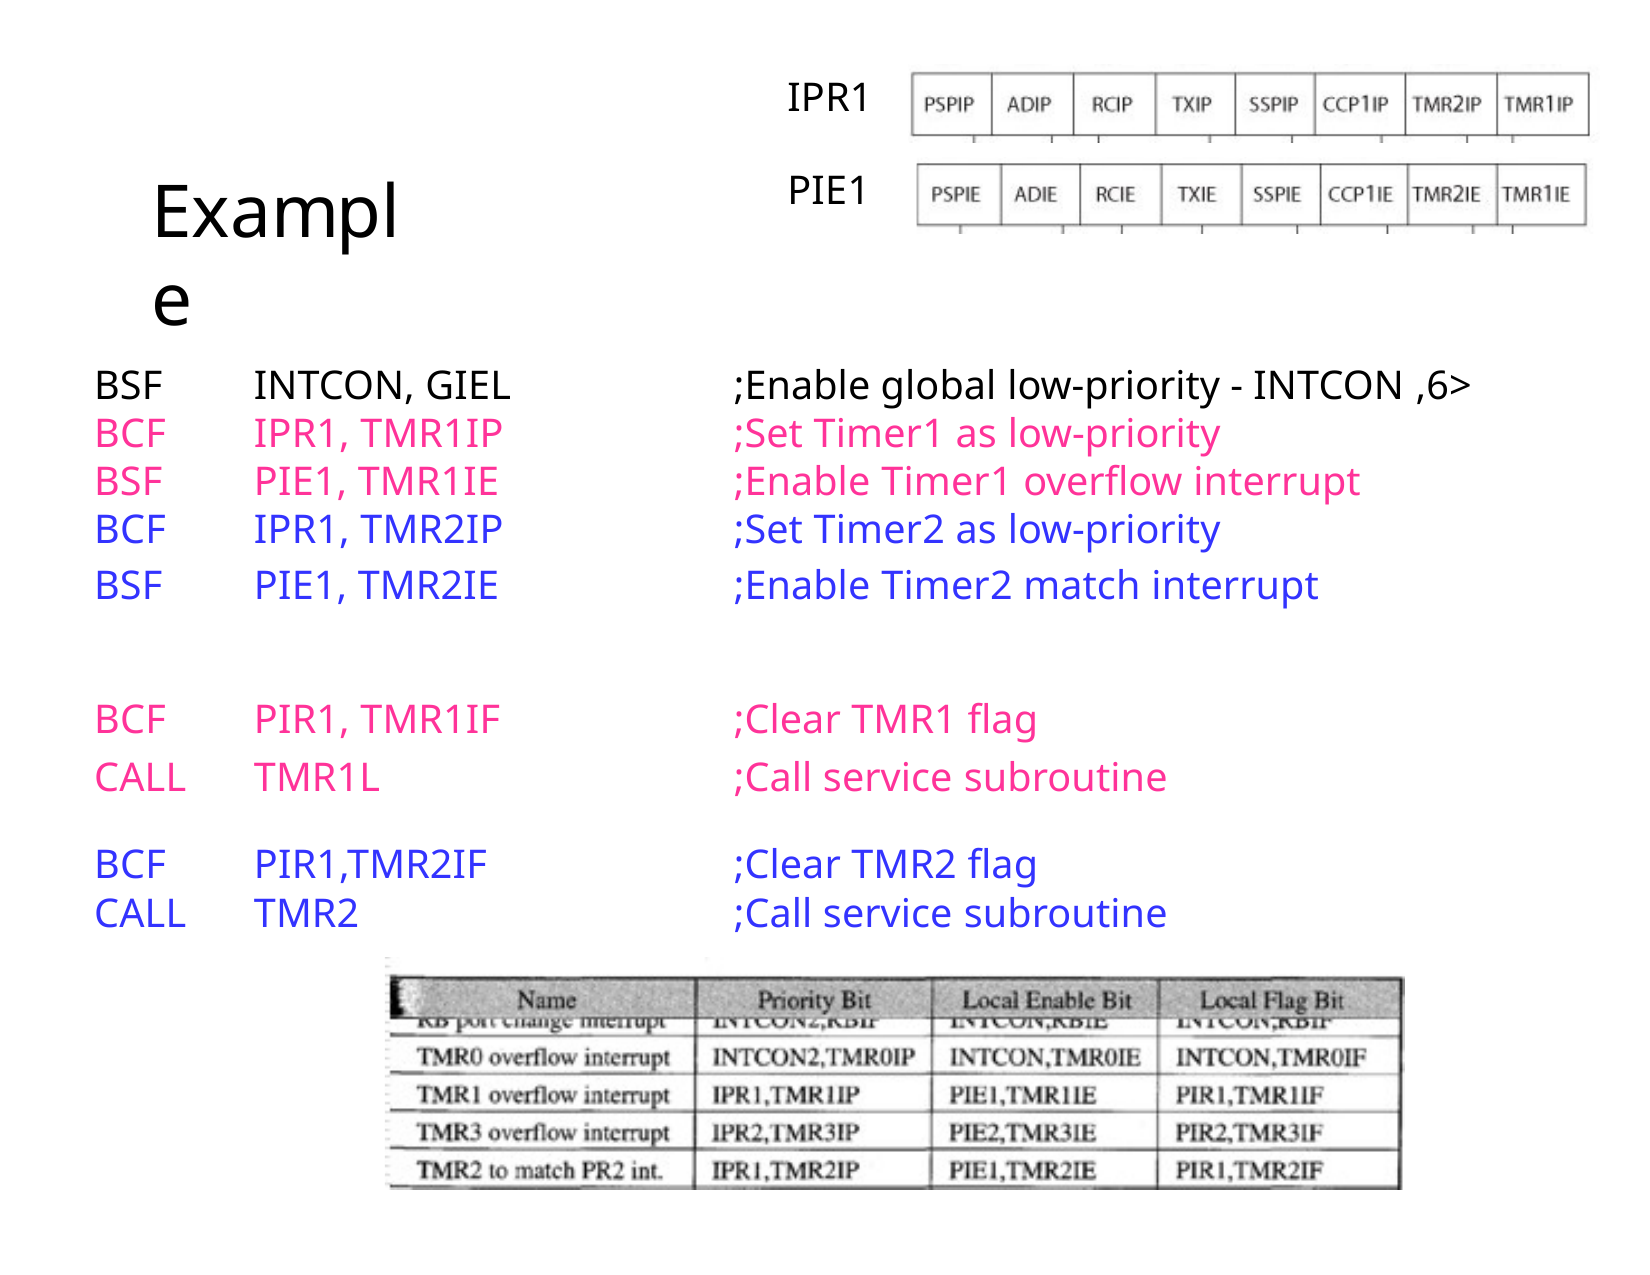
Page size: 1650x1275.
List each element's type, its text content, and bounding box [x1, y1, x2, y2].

table_cell TMR1L [224, 749, 636, 821]
table_cell IPR1, TMR2IP [224, 509, 636, 557]
text_box [908, 64, 1600, 143]
table_cell IPR1, TMR1IP [224, 413, 636, 461]
text_box PIE1 [785, 162, 882, 213]
table_cell PIR1,TMR2IF [224, 821, 636, 893]
table_cell BCF [89, 413, 224, 461]
table_cell ;Clear TMR2 flag [636, 821, 1564, 893]
table_cell BCF [89, 653, 224, 749]
text_box [384, 957, 1405, 1190]
table_cell PIE1, TMR1IE [224, 461, 636, 509]
table_header ;Enable global low-priority - INTCON ,6> [636, 365, 1564, 413]
table_cell ;Set Timer1 as low-priority [636, 413, 1564, 461]
table_cell PIE1, TMR2IE [224, 557, 636, 653]
table_cell CALL [89, 893, 224, 941]
table_cell ;Enable Timer1 overflow interrupt [636, 461, 1564, 509]
table_cell ;Call service subroutine [636, 749, 1564, 821]
table_cell ;Call service subroutine [636, 893, 1564, 941]
table_cell BCF [89, 821, 224, 893]
table_cell PIR1, TMR1IF [224, 653, 636, 749]
text_box [916, 157, 1594, 235]
table_cell ;Set Timer2 as low-priority [636, 509, 1564, 557]
table_cell BSF [89, 557, 224, 653]
table_cell ;Enable Timer2 match interrupt [636, 557, 1564, 653]
table_header BSF [89, 365, 224, 413]
table_cell BCF [89, 509, 224, 557]
table_cell BSF [89, 461, 224, 509]
text_box Example [148, 162, 401, 340]
table_header INTCON, GIEL [224, 365, 636, 413]
table_cell ;Clear TMR1 flag [636, 653, 1564, 749]
title IPR1 [766, 69, 884, 286]
table_cell TMR2 [224, 893, 636, 941]
table_cell CALL [89, 749, 224, 821]
